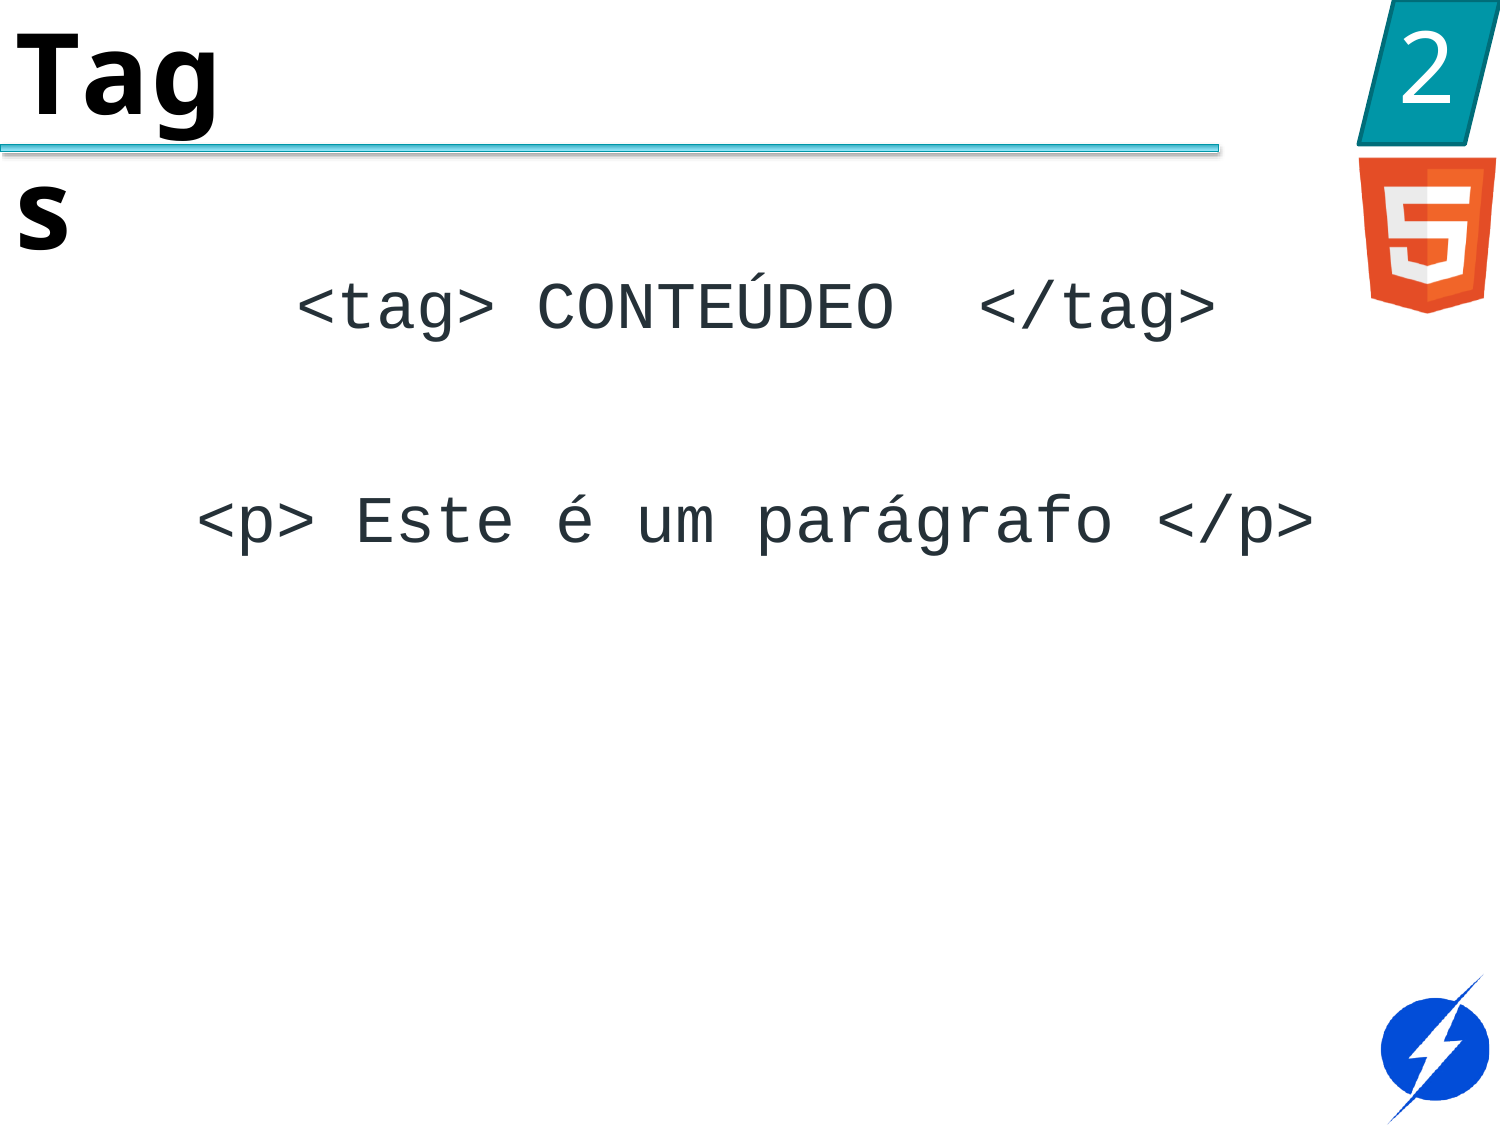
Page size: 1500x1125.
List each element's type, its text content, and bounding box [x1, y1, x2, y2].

text_box [1358, 157, 1497, 315]
text_box <p> Este é um parágrafo </p> [194, 474, 1323, 557]
text_box [1380, 973, 1490, 1125]
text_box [0, 141, 1226, 162]
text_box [1356, 0, 1500, 149]
text_box </tag> [976, 259, 1221, 342]
text_box <tag> CONTEÚDEO [294, 259, 900, 342]
title Tags [12, 170, 272, 273]
title Tags [12, 0, 272, 140]
